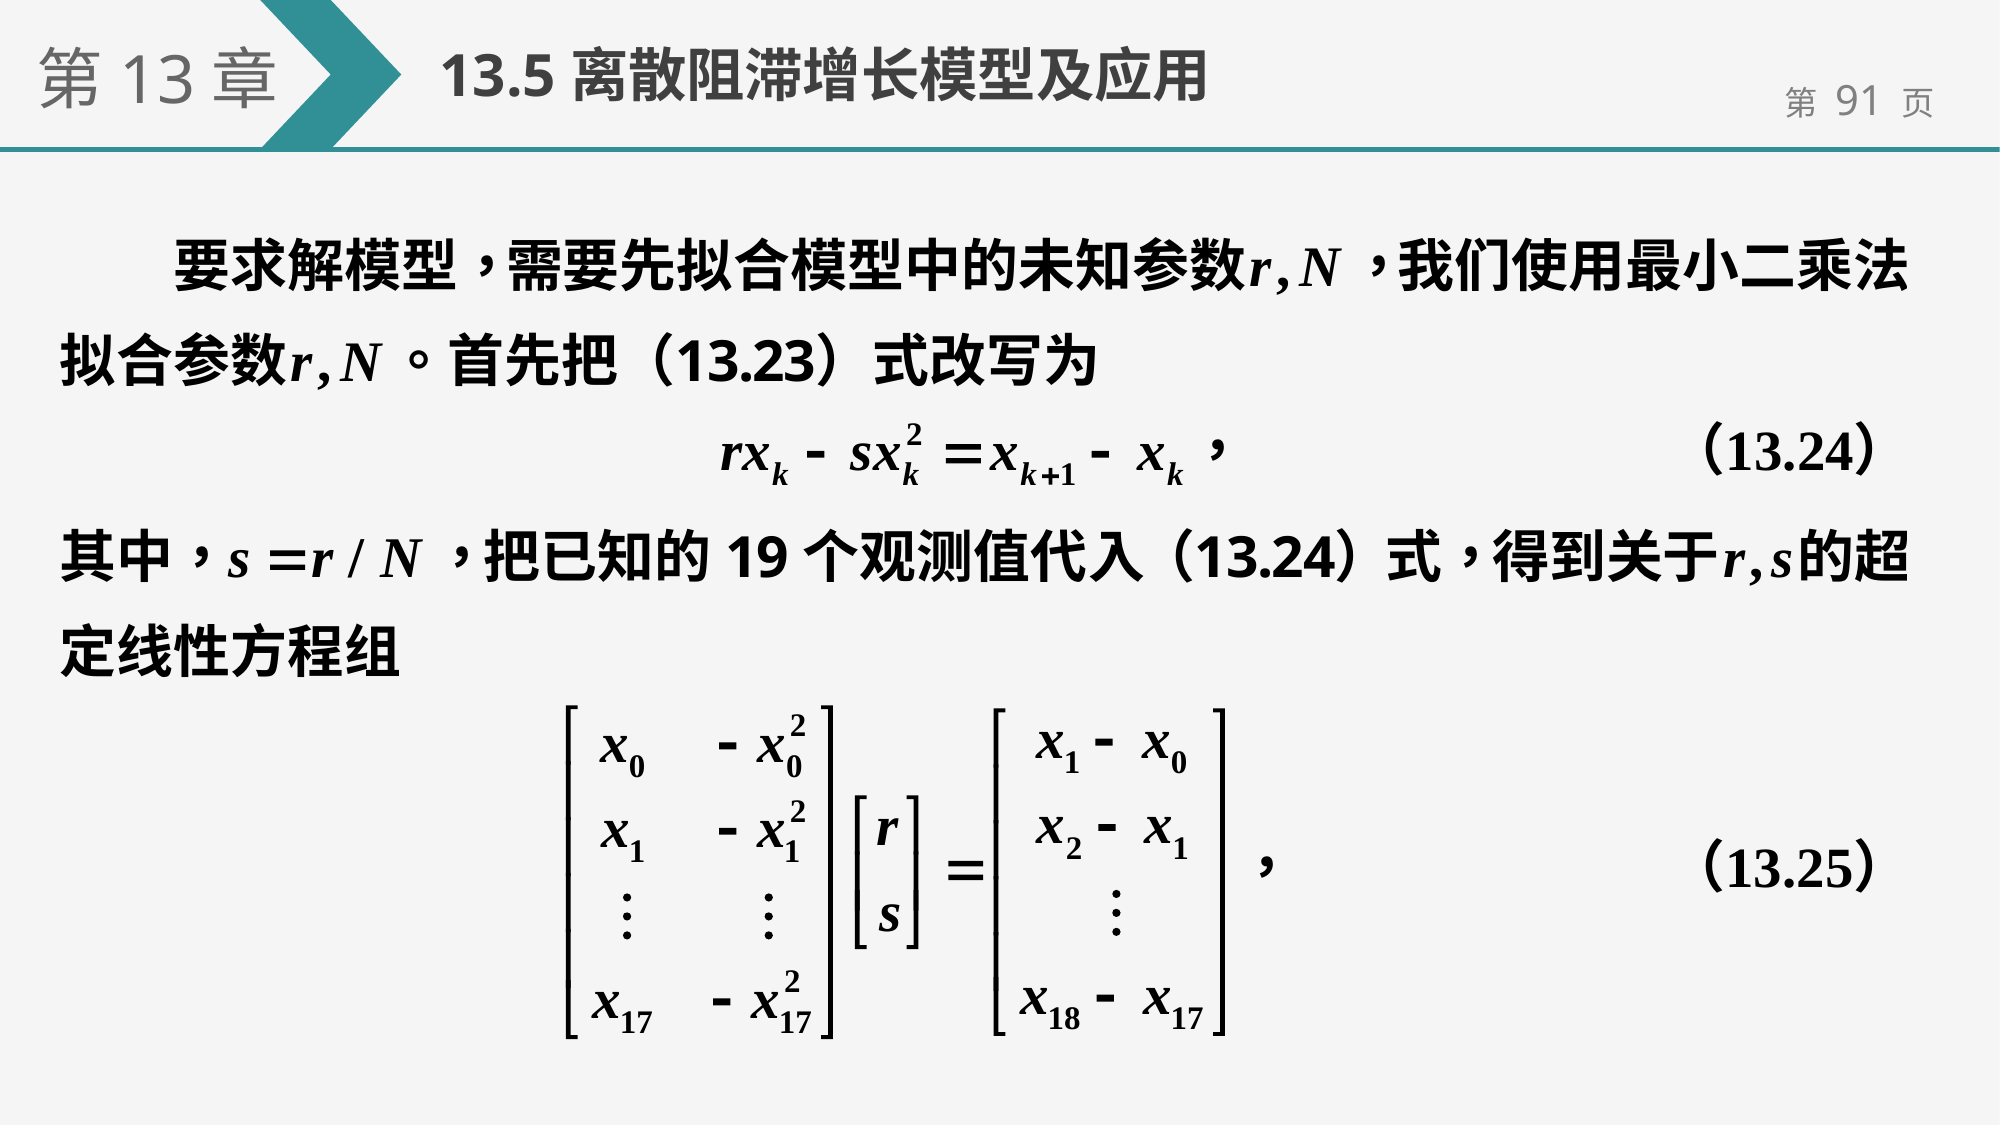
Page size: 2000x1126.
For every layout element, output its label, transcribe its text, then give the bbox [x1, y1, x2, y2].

text_box 第13章 [21, 29, 294, 125]
text_box [258, 0, 403, 148]
text_box 13.5离散阻滞增长模型及应用 [424, 31, 1366, 116]
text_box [59, 218, 1907, 1091]
